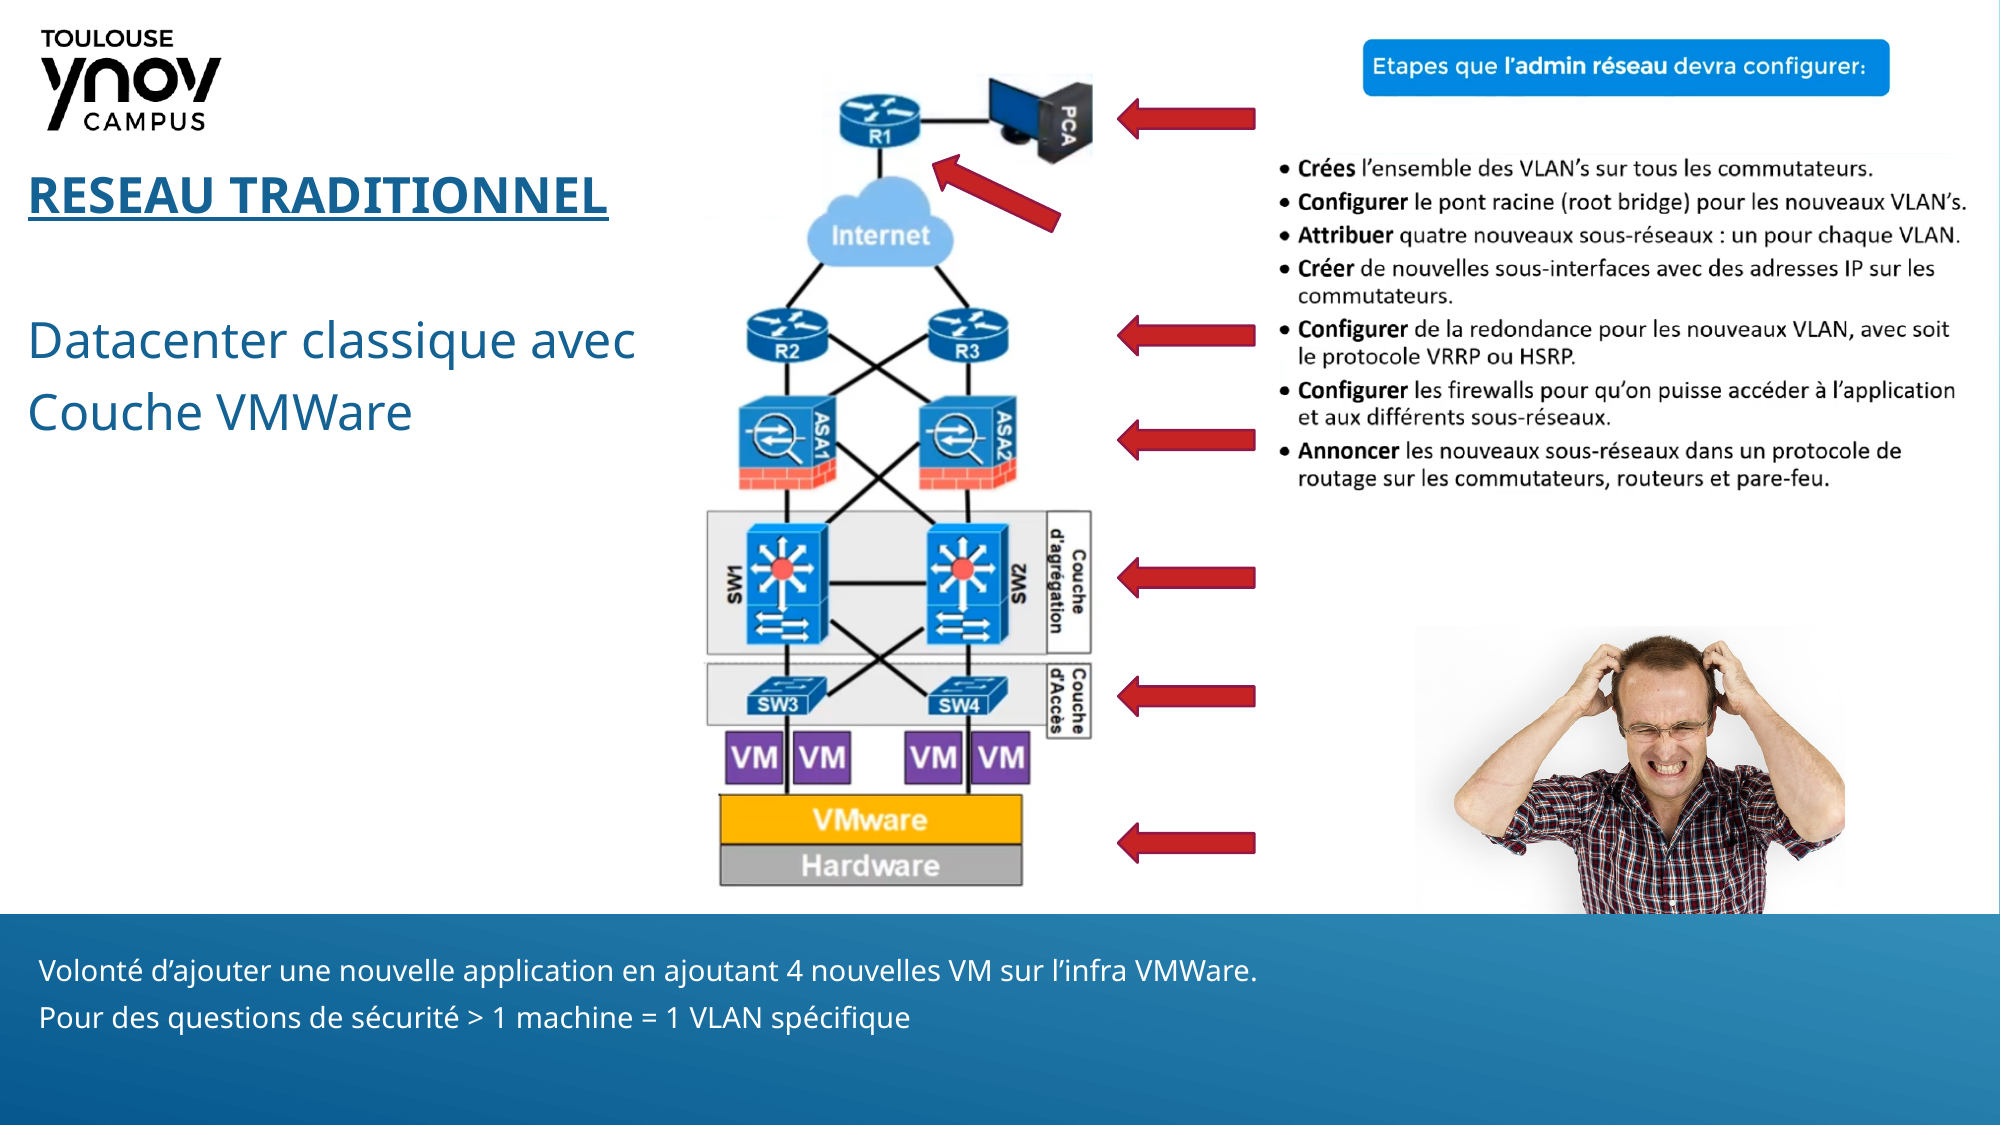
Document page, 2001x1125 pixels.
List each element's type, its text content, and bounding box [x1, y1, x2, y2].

text_box [0, 915, 2000, 1125]
text_box [1119, 822, 1256, 864]
text_box [0, 0, 2000, 915]
picture [1279, 153, 1975, 496]
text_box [1510, 485, 2000, 1013]
text_box [1119, 556, 1256, 599]
picture [1414, 626, 1845, 914]
text_box [1119, 675, 1256, 718]
picture [1359, 36, 1895, 100]
picture [23, 12, 238, 148]
picture [699, 51, 1119, 906]
text_box [1119, 314, 1256, 357]
text_box Volonté d’ajouter une nouvelle application en ajoutant 4 nouvelles VM sur l’infra VMWare. Pour des questions de sécurité > 1 machine = 1 VLAN spécifique [23, 944, 1977, 1042]
text_box [1119, 419, 1256, 461]
text_box RESEAU TRADITIONNEL Datacenter classique avec Couche VMWare [13, 155, 699, 448]
text_box [1119, 98, 1256, 140]
